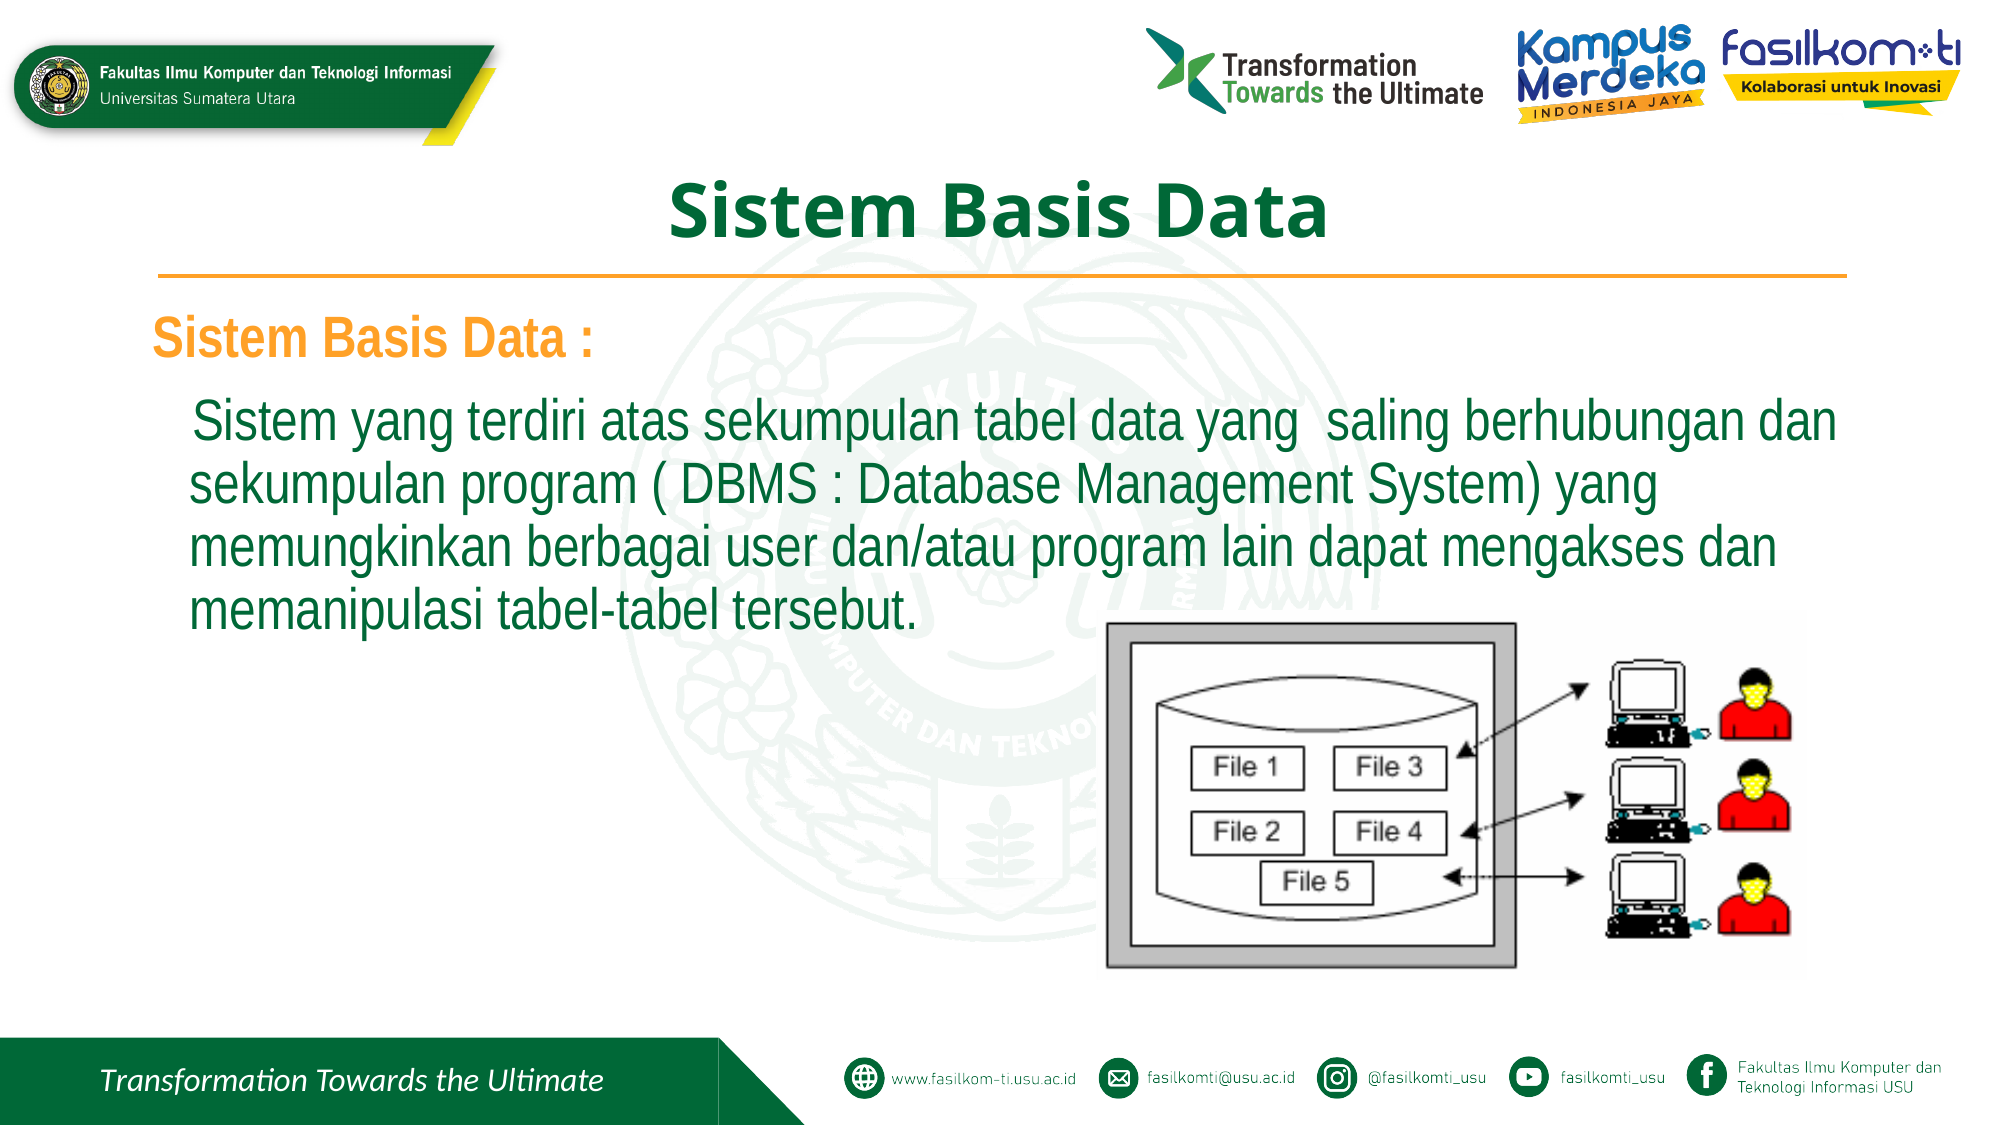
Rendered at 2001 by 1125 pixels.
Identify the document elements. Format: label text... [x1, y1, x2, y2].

title Sistem Basis Data [137, 149, 1863, 278]
list Sistem Basis Data : Sistem yang terdiri atas sekumpulan tabel data yang saling berhubungan dan sekumpulan program ( DBMS : Database Management System) yang memungkinkan berbagai user dan/atau program lain dapat mengakses dan memanipulasi tabel-tabel tersebut. [137, 299, 1863, 673]
picture [0, 0, 2000, 1124]
